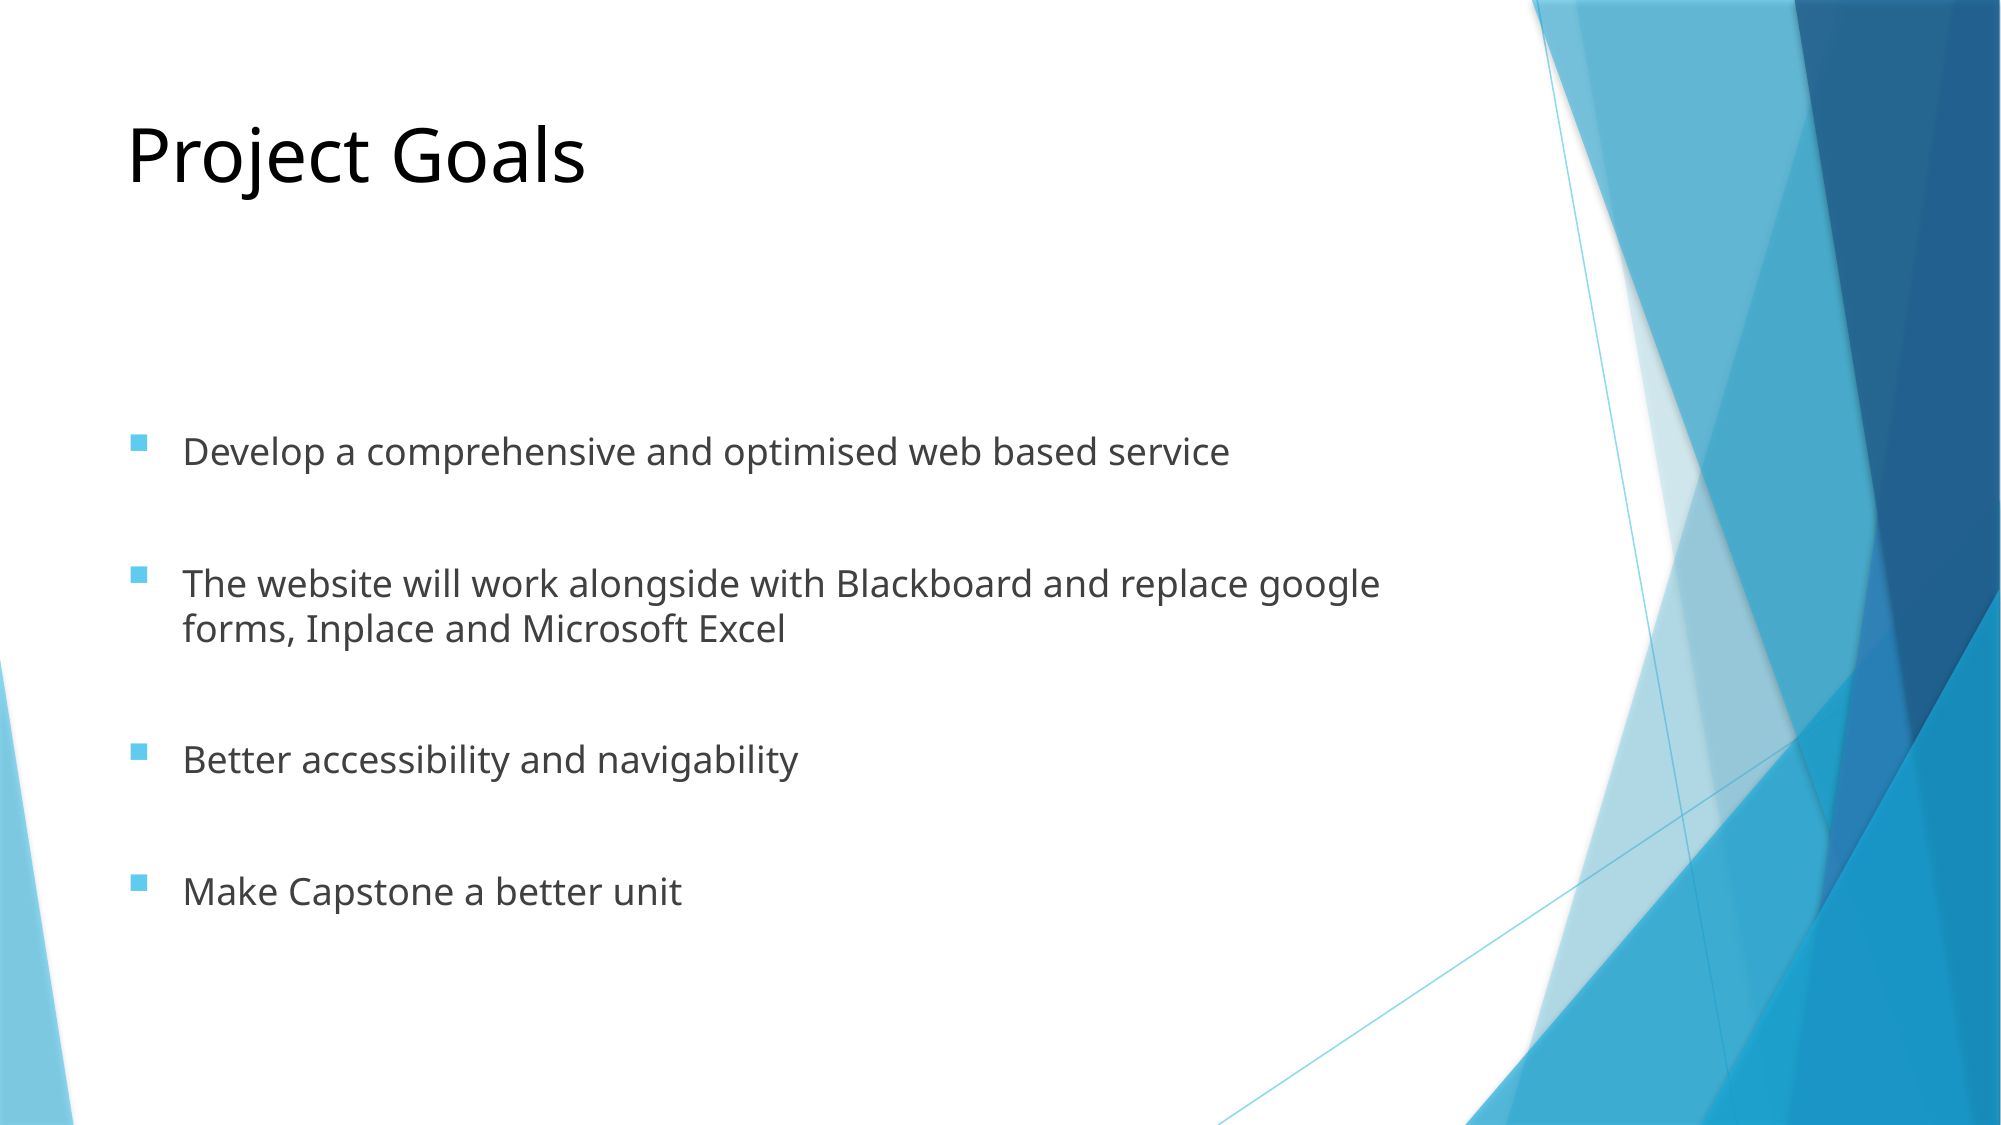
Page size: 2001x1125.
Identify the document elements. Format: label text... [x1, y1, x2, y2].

list Develop a comprehensive and optimised web based service The website will work alongside with Blackboard and replace google forms, Inplace and Microsoft Excel Better accessibility and navigability Make Capstone a better unit [111, 354, 1522, 992]
title Project Goals [111, 99, 1522, 317]
